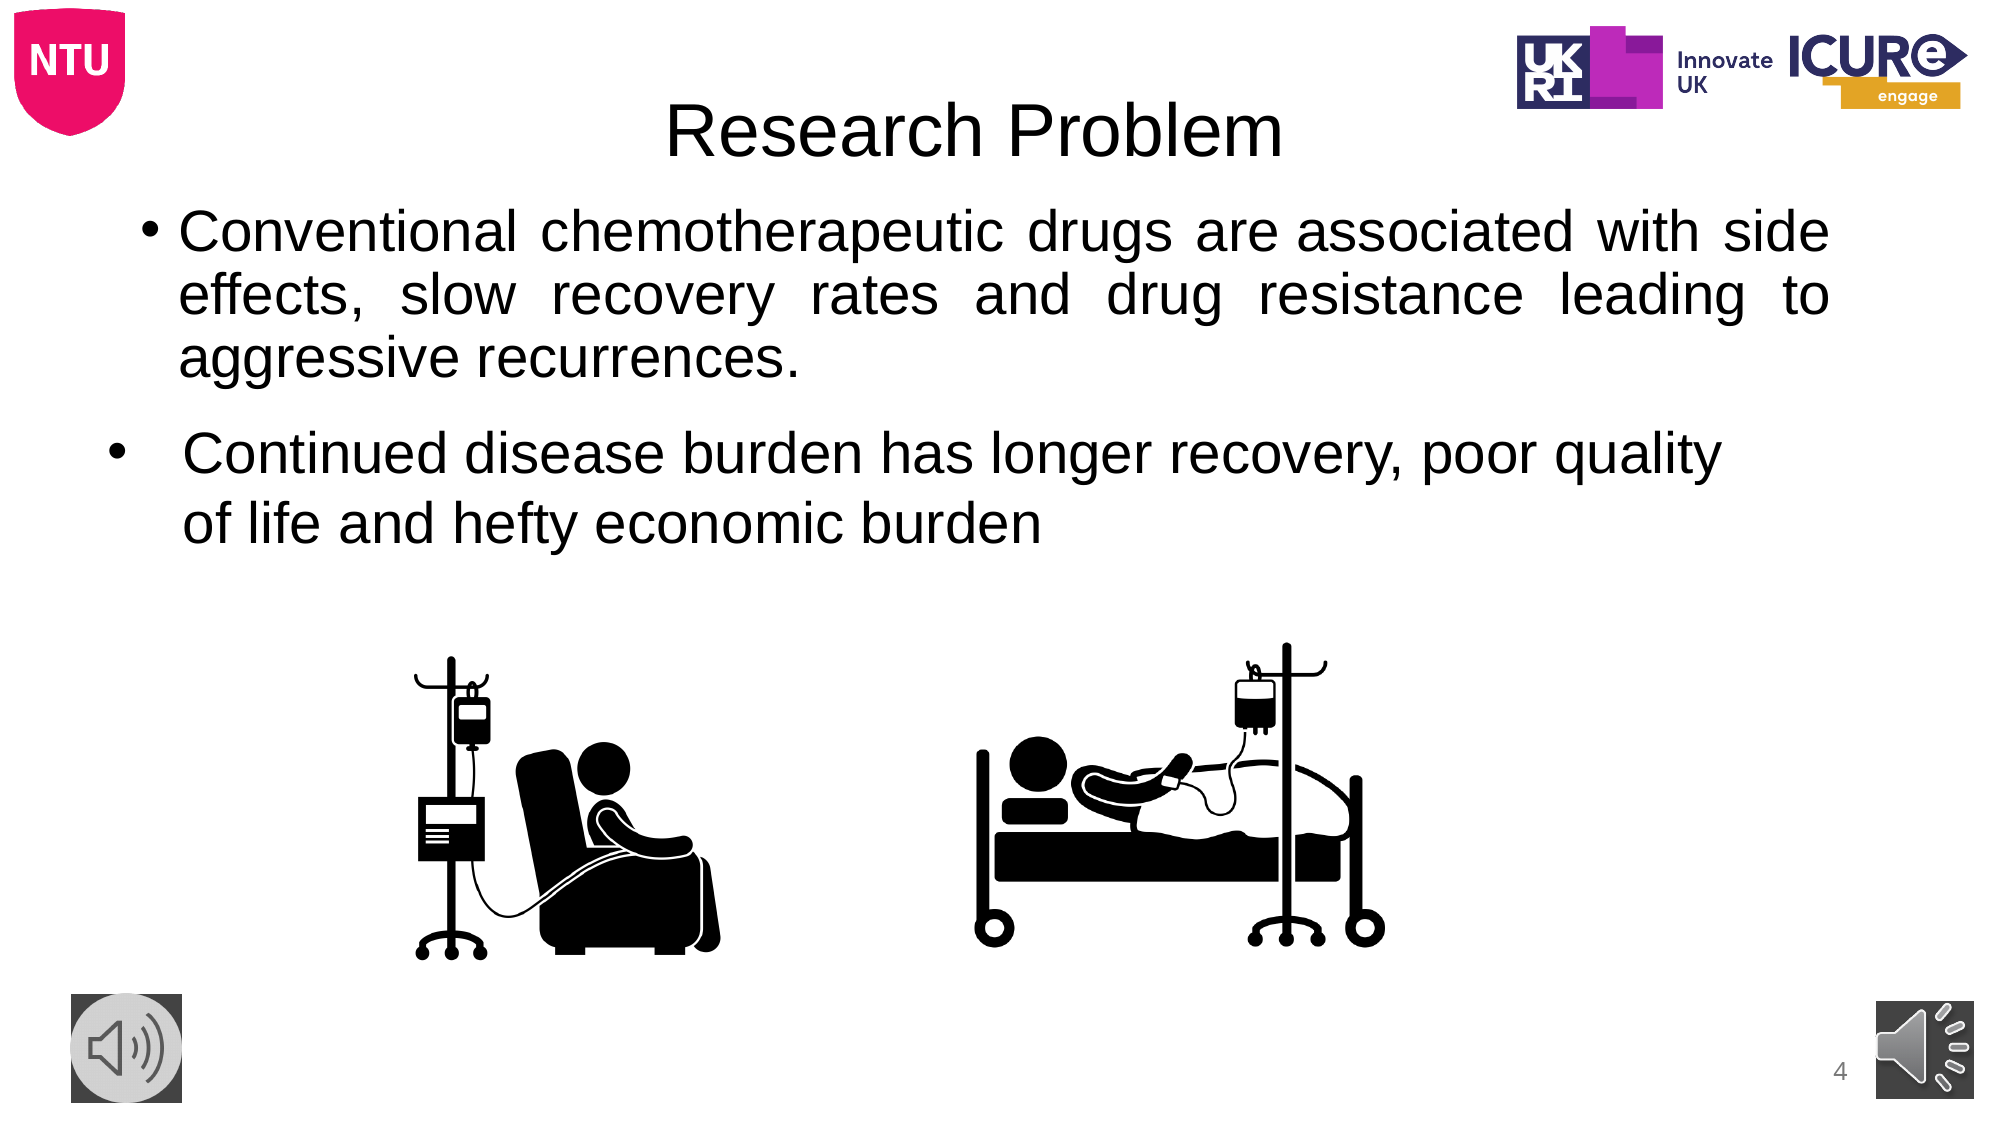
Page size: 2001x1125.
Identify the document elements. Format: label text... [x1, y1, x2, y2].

picture [1517, 25, 1969, 109]
title Research Problem [649, 71, 1330, 193]
picture [69, 992, 184, 1105]
picture [956, 632, 1398, 966]
text_box Continued disease burden has longer recovery, poor quality of life and hefty economic burden [92, 407, 1798, 563]
list Conventional chemotherapeutic drugs are associated with side effects, slow recovery rates and drug resistance leading to aggressive recurrences. [125, 193, 1849, 386]
picture [13, 8, 126, 136]
picture [400, 653, 732, 965]
slide_number 4 [1412, 1042, 1863, 1103]
picture [1874, 999, 1976, 1101]
